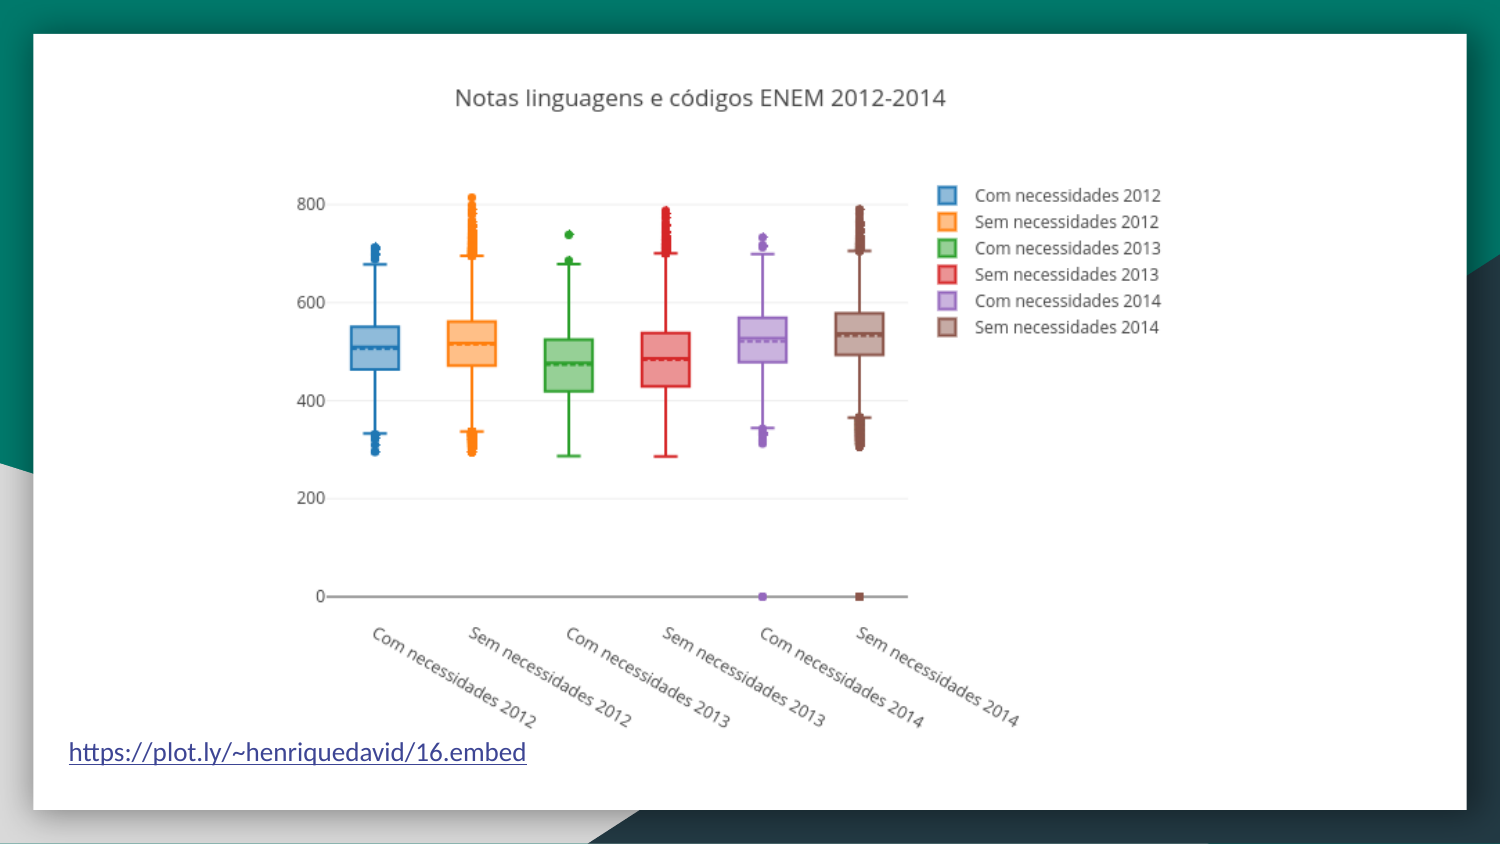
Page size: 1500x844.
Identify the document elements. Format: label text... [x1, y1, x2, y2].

list https://plot.ly/~henriquedavid/16.embed [53, 682, 1271, 783]
picture [216, 37, 1186, 730]
